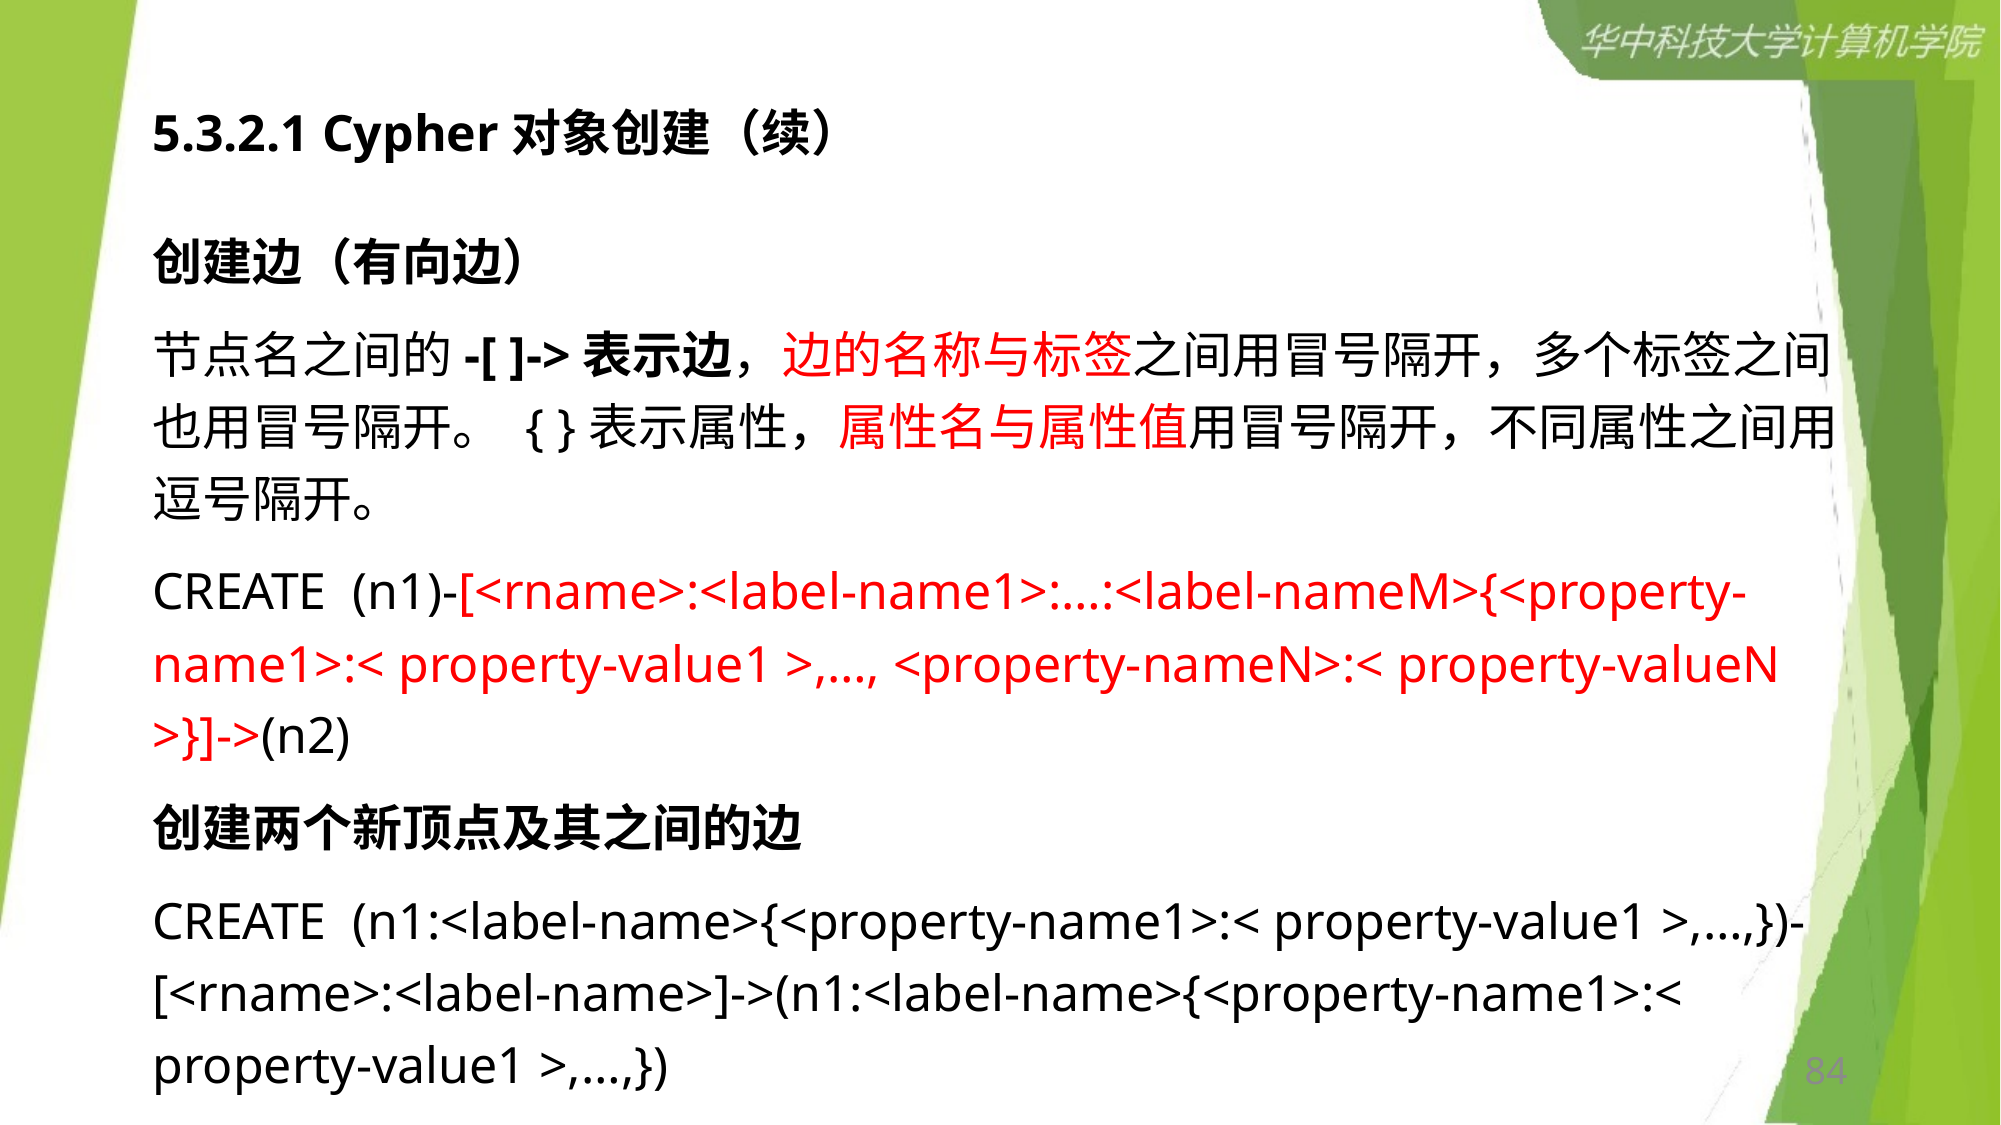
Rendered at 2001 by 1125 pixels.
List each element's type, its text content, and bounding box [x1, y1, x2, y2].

slide_number 84 [1412, 1042, 1863, 1103]
list 创建边（有向边） 节点名之间的-[ ]->表示边，边的名称与标签之间用冒号隔开，多个标签之间也用冒号隔开。 { }表示属性，属性名与属性值用冒号隔开，不同属性之间用逗号隔开。 CREATE (n1)-[<rname>:<label-name1>:…:<label-nameM>{<property-name1>:< property-value1 >,…, <property-nameN>:< property-valueN >}]->(n2) 创建两个新顶点及其之间的边 CREATE (n1:<label-name>{<property-name1>:< property-value1 >,…,})-[<rname>:<label-name>]->(n1:<label-name>{<property-name1>:< property-value1 >,…,}) [137, 210, 1863, 1103]
picture [0, 0, 2001, 1125]
title 5.3.2.1 Cypher对象创建（续） [137, 59, 1863, 210]
